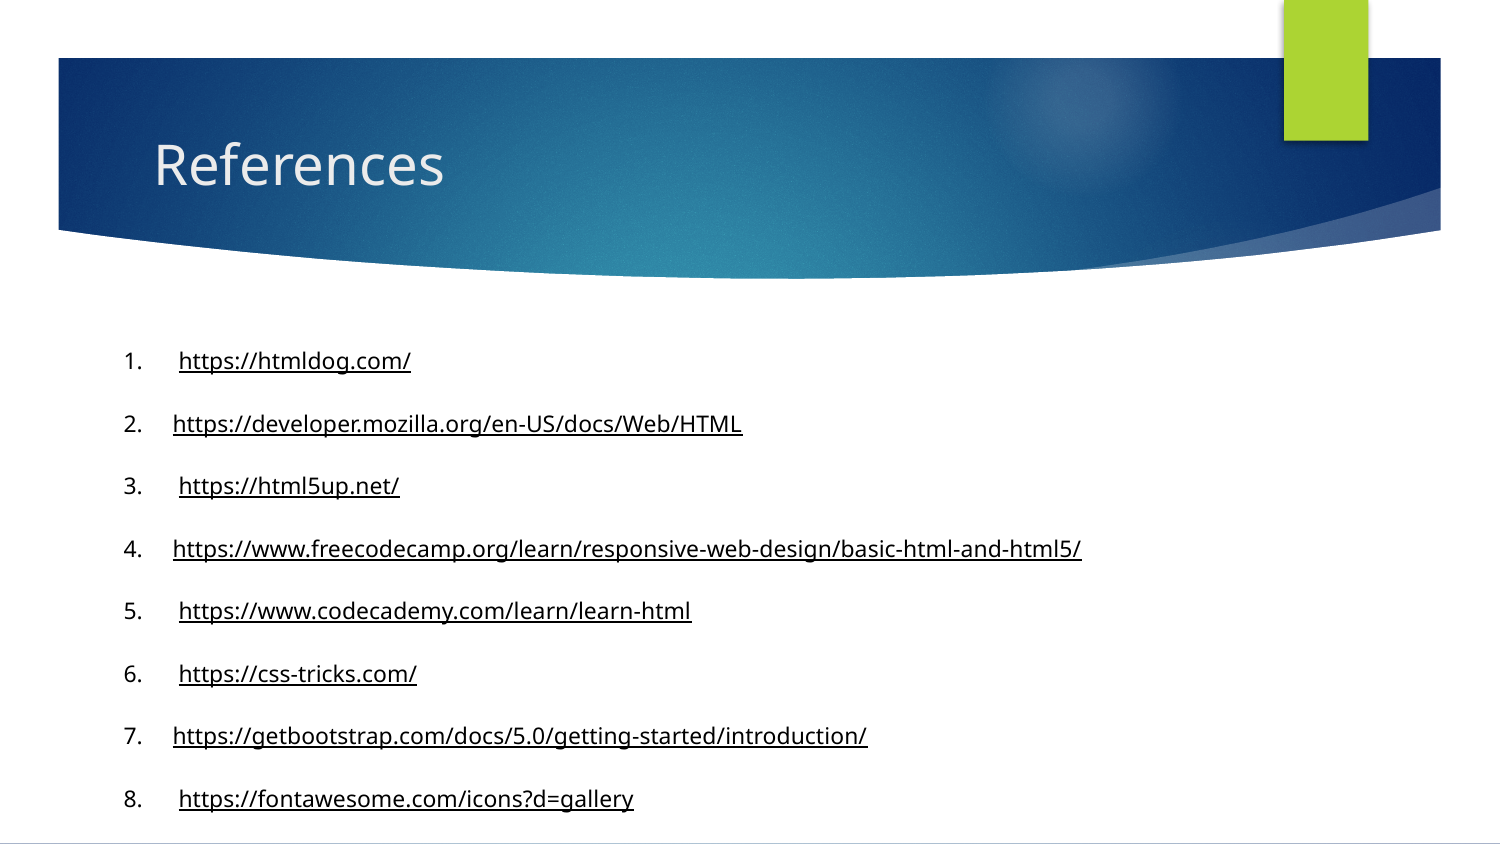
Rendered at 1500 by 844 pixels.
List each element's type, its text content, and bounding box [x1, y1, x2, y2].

title References [142, 119, 1221, 207]
picture [59, 58, 1440, 278]
text_box https://htmldog.com/ https://developer.mozilla.org/en-US/docs/Web/HTML https://html5up.net/ https://www.freecodecamp.org/learn/responsive-web-design/basic-html-and-html5/ https://www.codecademy.com/learn/learn-html https://css-tricks.com/ https://getbootstrap.com/docs/5.0/getting-started/introduction/ https://fontawesome.com/icons?d=gallery https://fonts.google.com/ [82, 300, 1339, 844]
